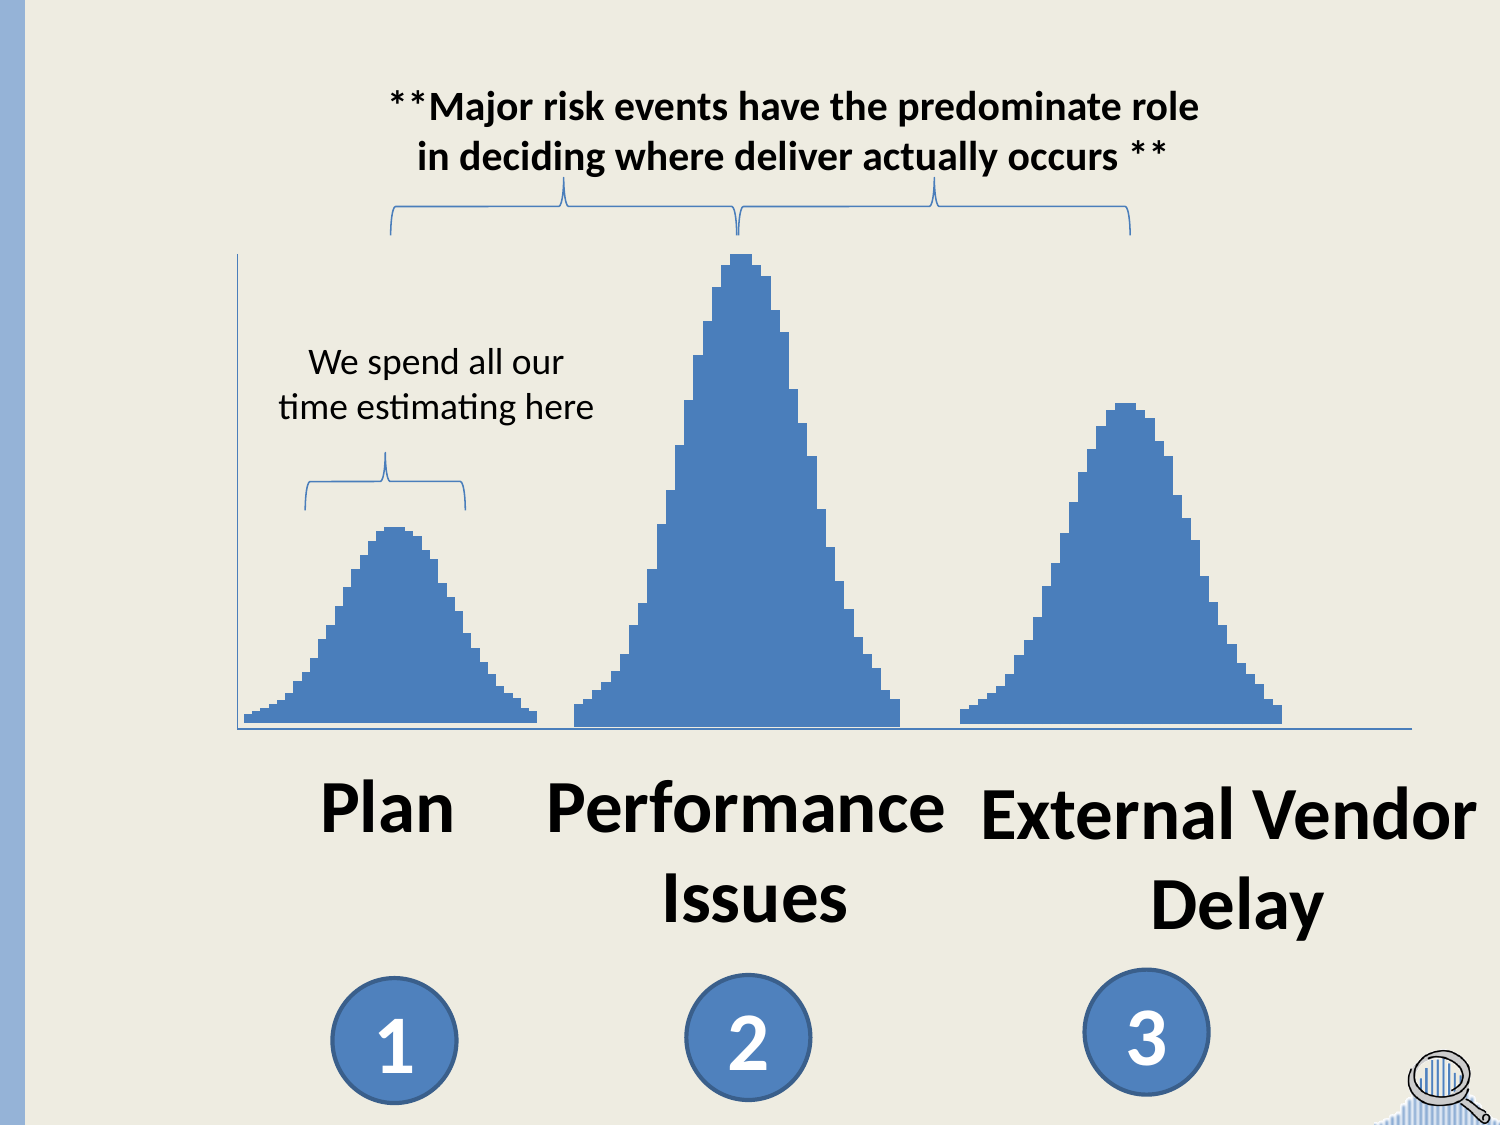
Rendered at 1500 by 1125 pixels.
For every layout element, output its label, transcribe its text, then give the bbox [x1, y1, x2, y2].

text_box Plan [305, 749, 484, 855]
text_box We spend all our time estimating here [256, 329, 574, 435]
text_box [249, 526, 532, 724]
text_box 1 [330, 975, 459, 1106]
text_box [389, 187, 738, 236]
text_box [304, 451, 467, 511]
picture [1374, 1046, 1500, 1125]
text_box **Major risk events have the predominate role in deciding where deliver actually occurs ** [365, 71, 1222, 187]
text_box 3 [1082, 967, 1211, 1097]
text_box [579, 253, 894, 728]
text_box Performance Issues [531, 749, 979, 945]
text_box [965, 402, 1277, 725]
text_box External Vendor Delay [965, 757, 1494, 953]
text_box 2 [684, 972, 813, 1103]
text_box [737, 187, 1131, 236]
